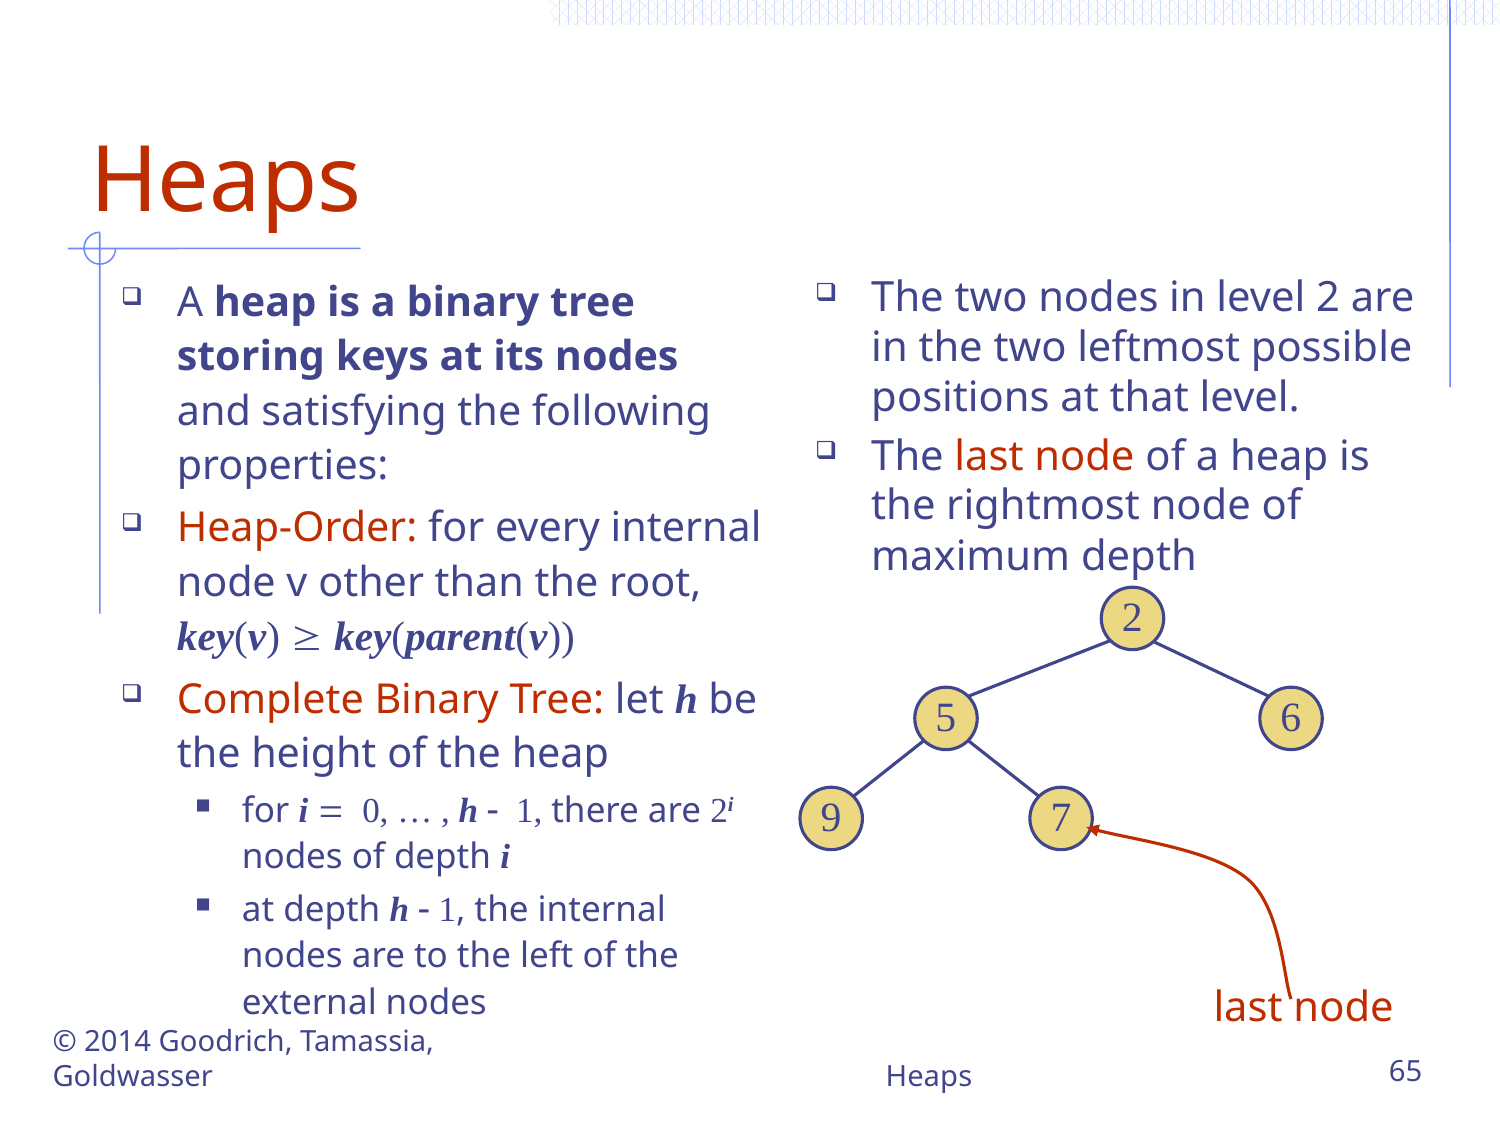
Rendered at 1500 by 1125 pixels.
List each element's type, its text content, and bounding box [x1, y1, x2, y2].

text_box 5 [914, 687, 978, 750]
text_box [967, 741, 1040, 796]
footer Heaps [613, 1024, 988, 1101]
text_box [853, 741, 925, 796]
title Heaps [75, 50, 1350, 238]
list A heap is a binary tree storing keys at its nodes and satisfying the following properties: Heap-Order: for every internal node v other than the root, key(v)  key(parent(v)) Complete Binary Tree: let h be the height of the heap for i = 0, … , h - 1, there are 2i nodes of depth i at depth h - 1, the internal nodes are to the left of the external nodes [106, 262, 778, 1050]
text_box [1154, 641, 1270, 695]
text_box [967, 641, 1111, 695]
text_box 6 [1259, 687, 1323, 750]
text_box 2 [1101, 587, 1164, 650]
slide_number © 2014 Goodrich, Tamassia, Goldwasser [37, 1024, 613, 1101]
text_box last node [1198, 972, 1409, 1038]
slide_number 65 [1124, 1024, 1438, 1101]
text_box 9 [799, 787, 863, 850]
text_box 7 [1029, 787, 1093, 850]
list The two nodes in level 2 are in the two leftmost possible positions at that level. The last node of a heap is the rightmost node of maximum depth [800, 262, 1438, 580]
text_box [1086, 824, 1286, 972]
